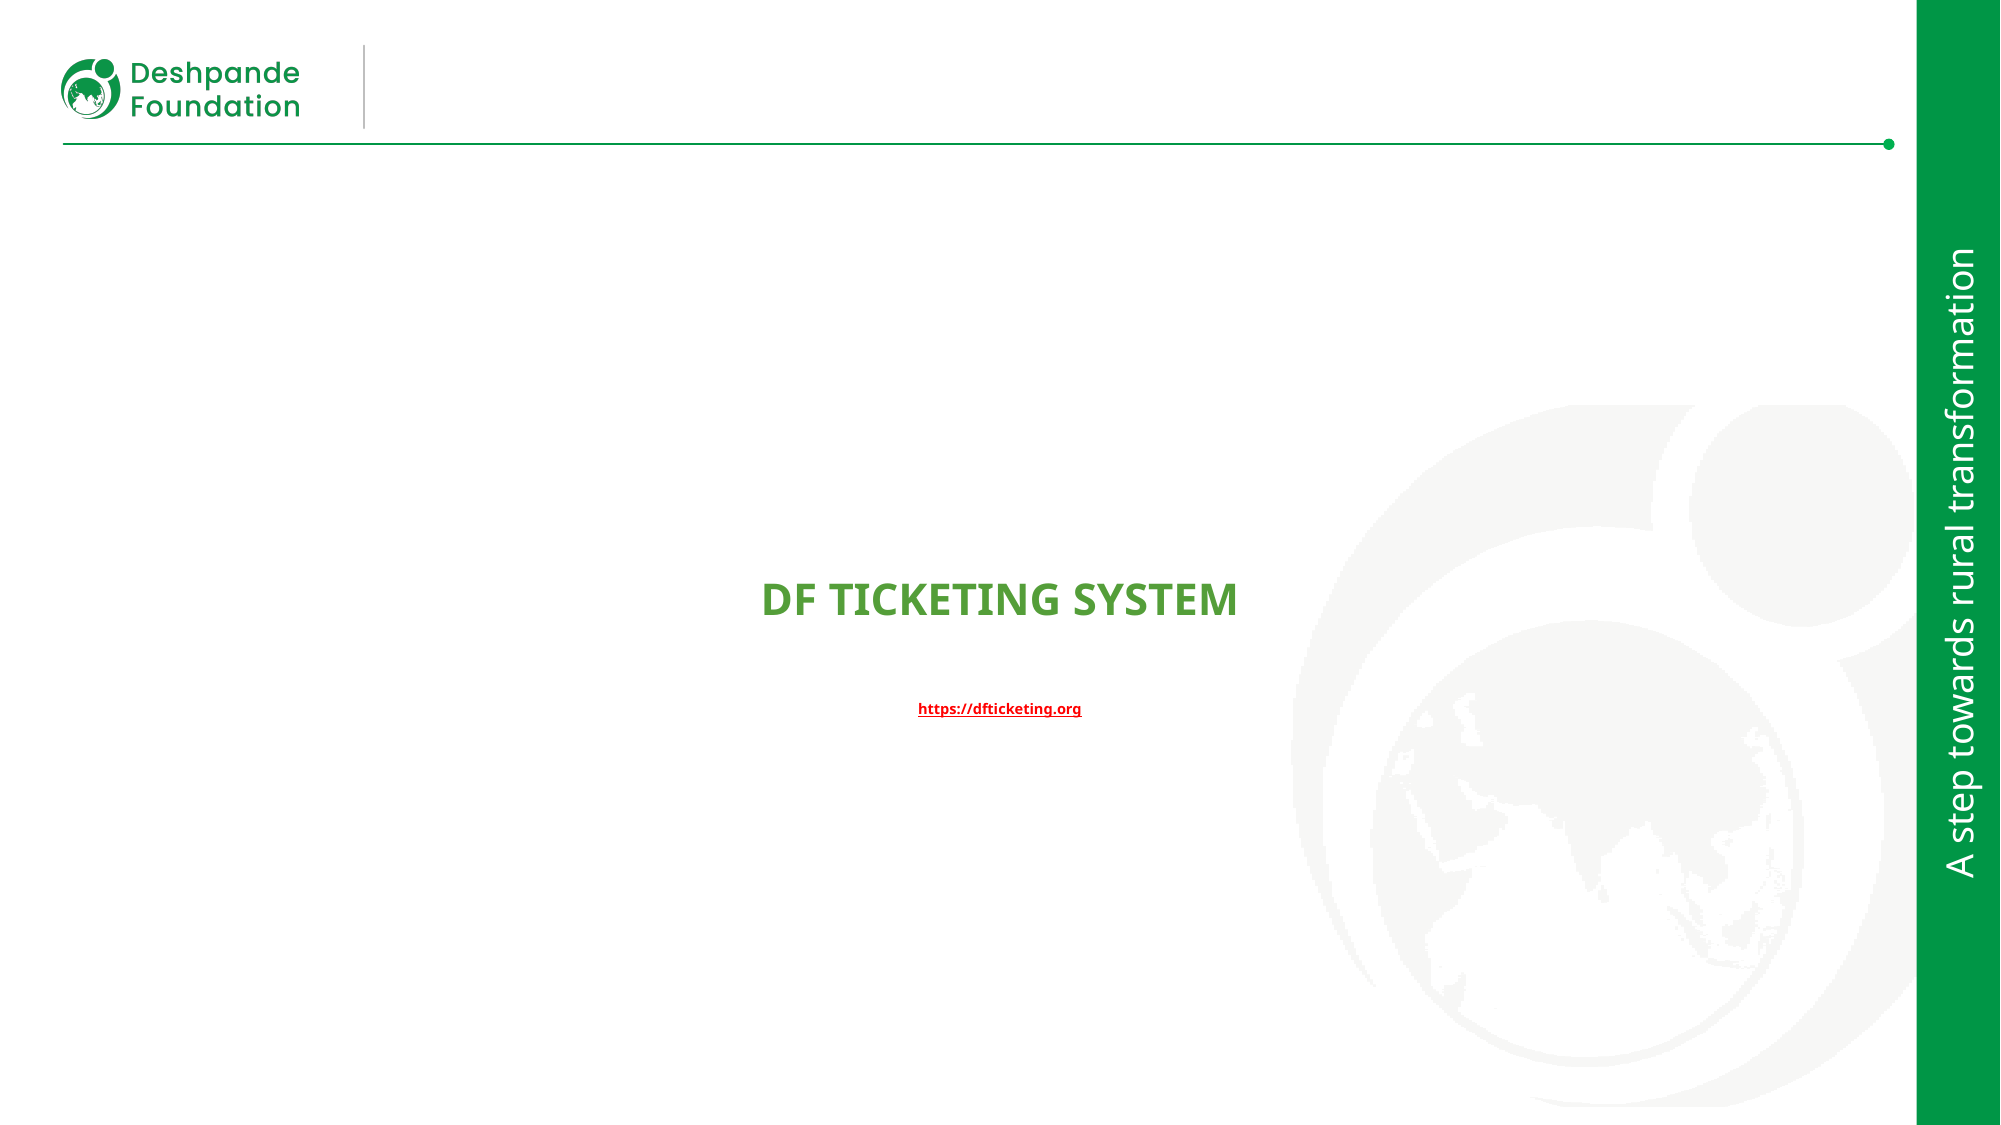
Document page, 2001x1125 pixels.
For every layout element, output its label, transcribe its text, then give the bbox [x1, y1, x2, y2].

picture [61, 59, 299, 119]
title DF TICKETING SYSTEM https://dfticketing.org [175, 562, 1825, 745]
